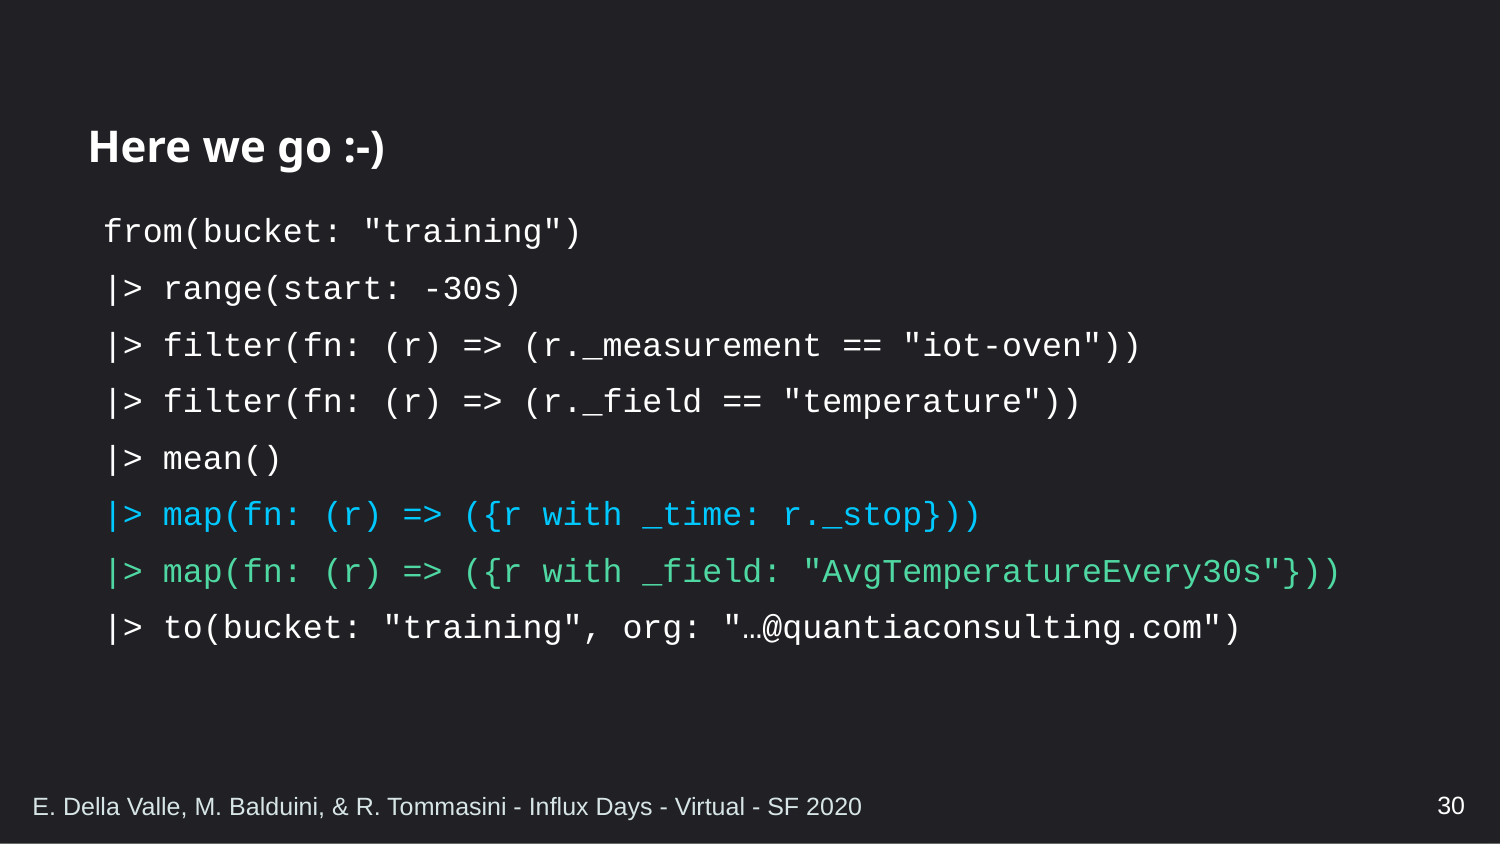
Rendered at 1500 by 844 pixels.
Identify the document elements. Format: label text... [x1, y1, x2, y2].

footer E. Della Valle, M. Balduini, & R. Tommasini - Influx Days - Virtual - SF 2020 [17, 783, 1135, 828]
slide_number 30 [1142, 782, 1481, 828]
title Here we go :-) [76, 99, 1423, 196]
list from(bucket: "training") |> range(start: -30s) |> filter(fn: (r) => (r._measurement == "iot-oven")) |> filter(fn: (r) => (r._field == "temperature")) |> mean() |> map(fn: (r) => ({r with _time: r._stop})) |> map(fn: (r) => ({r with _field: "AvgTemperatureEvery30s"})) |> to(bucket: "training", org: "…@quantiaconsulting.com") [76, 204, 1423, 761]
